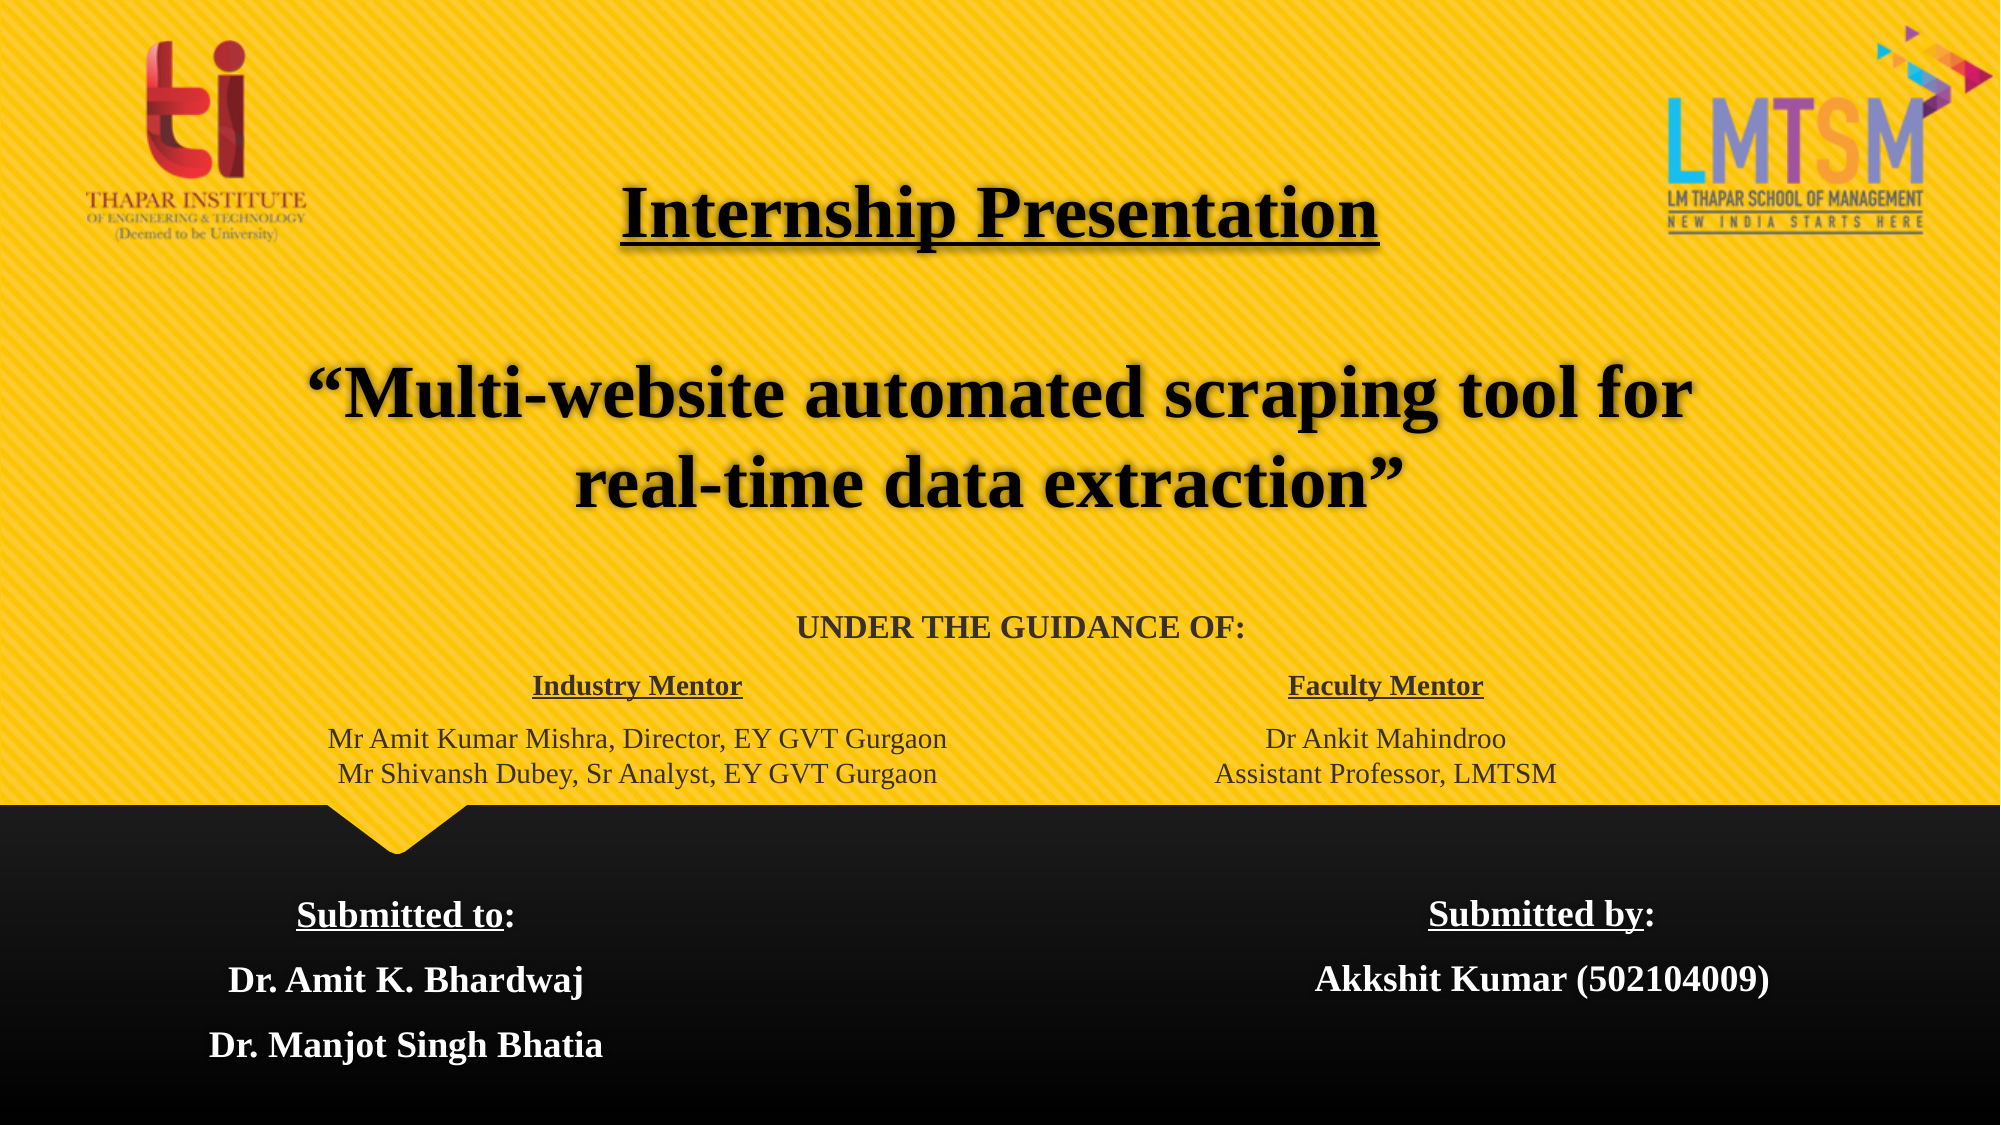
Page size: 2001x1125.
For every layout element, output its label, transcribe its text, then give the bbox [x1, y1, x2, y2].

text_box Faculty Mentor Dr Ankit Mahindroo Assistant Professor, LMTSM [1114, 658, 1658, 853]
text_box Submitted by: Akkshit Kumar (502104009) [1271, 881, 1814, 1076]
title Internship Presentation “Multi-website automated scraping tool for real-time data extraction” [249, 68, 1750, 531]
picture [80, 0, 325, 249]
text_box Industry Mentor Mr Amit Kumar Mishra, Director, EY GVT Gurgaon Mr Shivansh Dubey, Sr Analyst, EY GVT Gurgaon [264, 658, 1011, 838]
picture [1651, 0, 2000, 242]
text_box UNDER THE GUIDANCE OF: [712, 598, 1330, 656]
subtitle Submitted to: Dr. Amit K. Bhardwaj Dr. Manjot Singh Bhatia [162, 882, 650, 1125]
